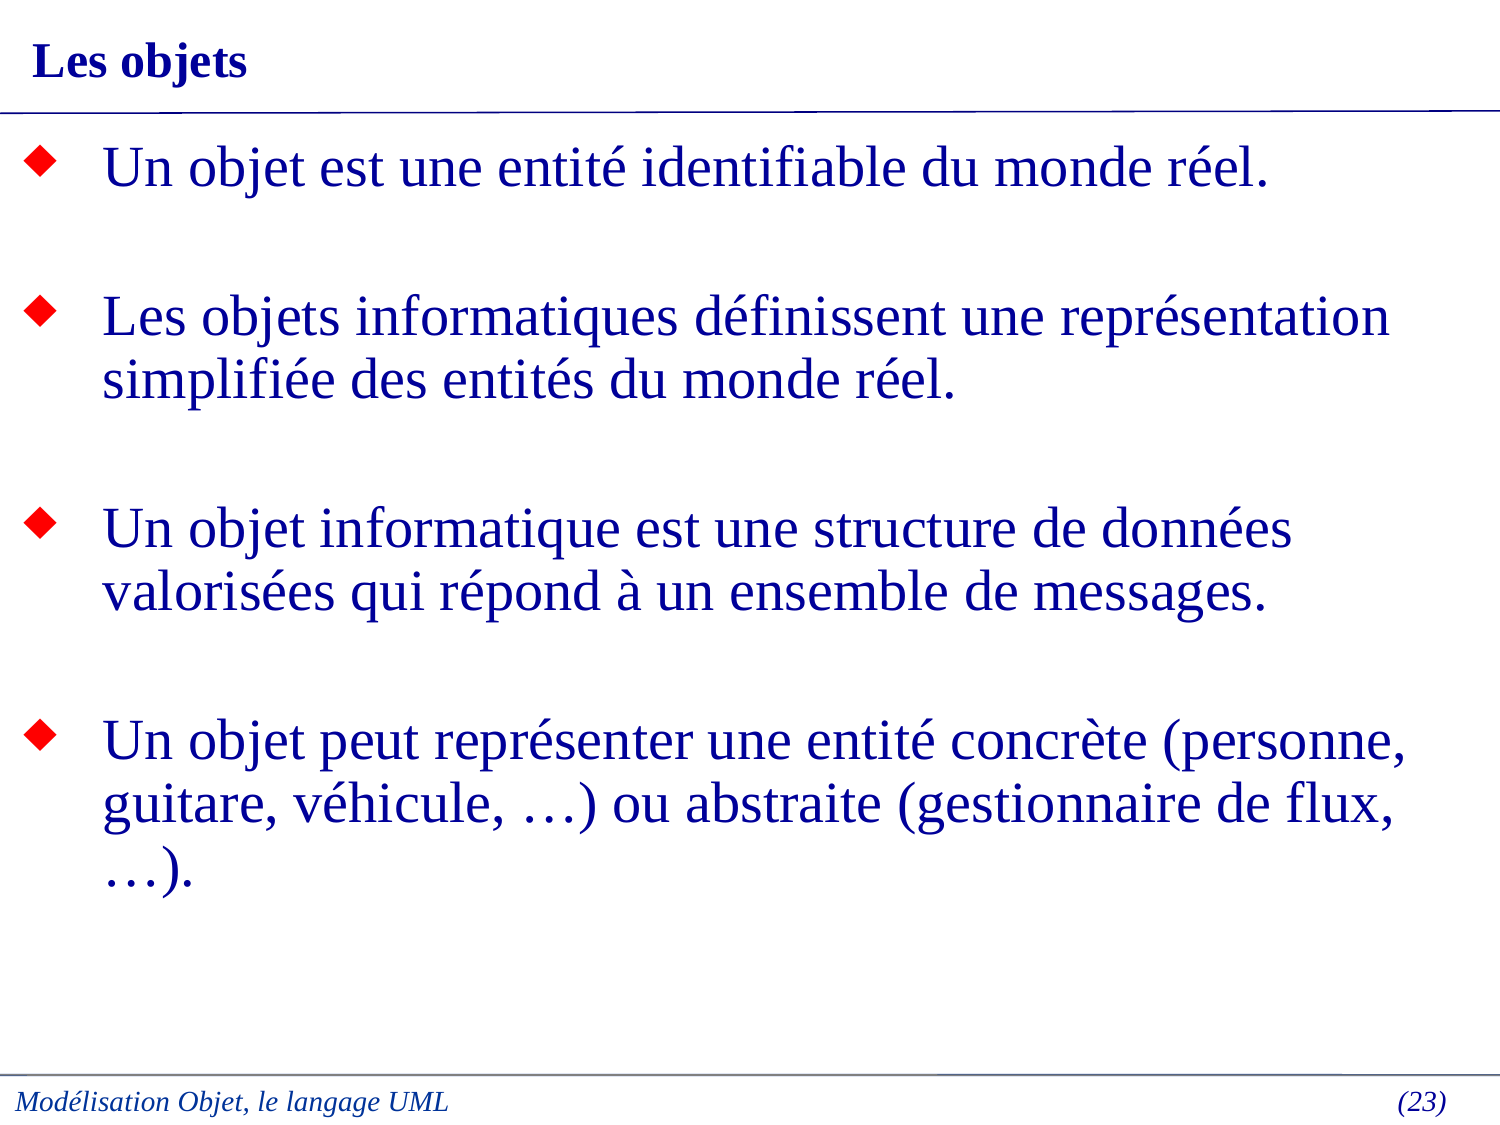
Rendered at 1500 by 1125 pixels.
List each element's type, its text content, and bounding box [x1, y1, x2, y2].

slide_number (23) [949, 1074, 1462, 1118]
list Un objet est une entité identifiable du monde réel. Les objets informatiques définissent une représentation simplifiée des entités du monde réel. Un objet informatique est une structure de données valorisées qui répond à un ensemble de messages. Un objet peut représenter une entité concrète (personne, guitare, véhicule, …) ou abstraite (gestionnaire de flux, …). [8, 128, 1481, 907]
footer Modélisation Objet, le langage UML [0, 1074, 850, 1120]
title Les objets [17, 19, 1481, 95]
